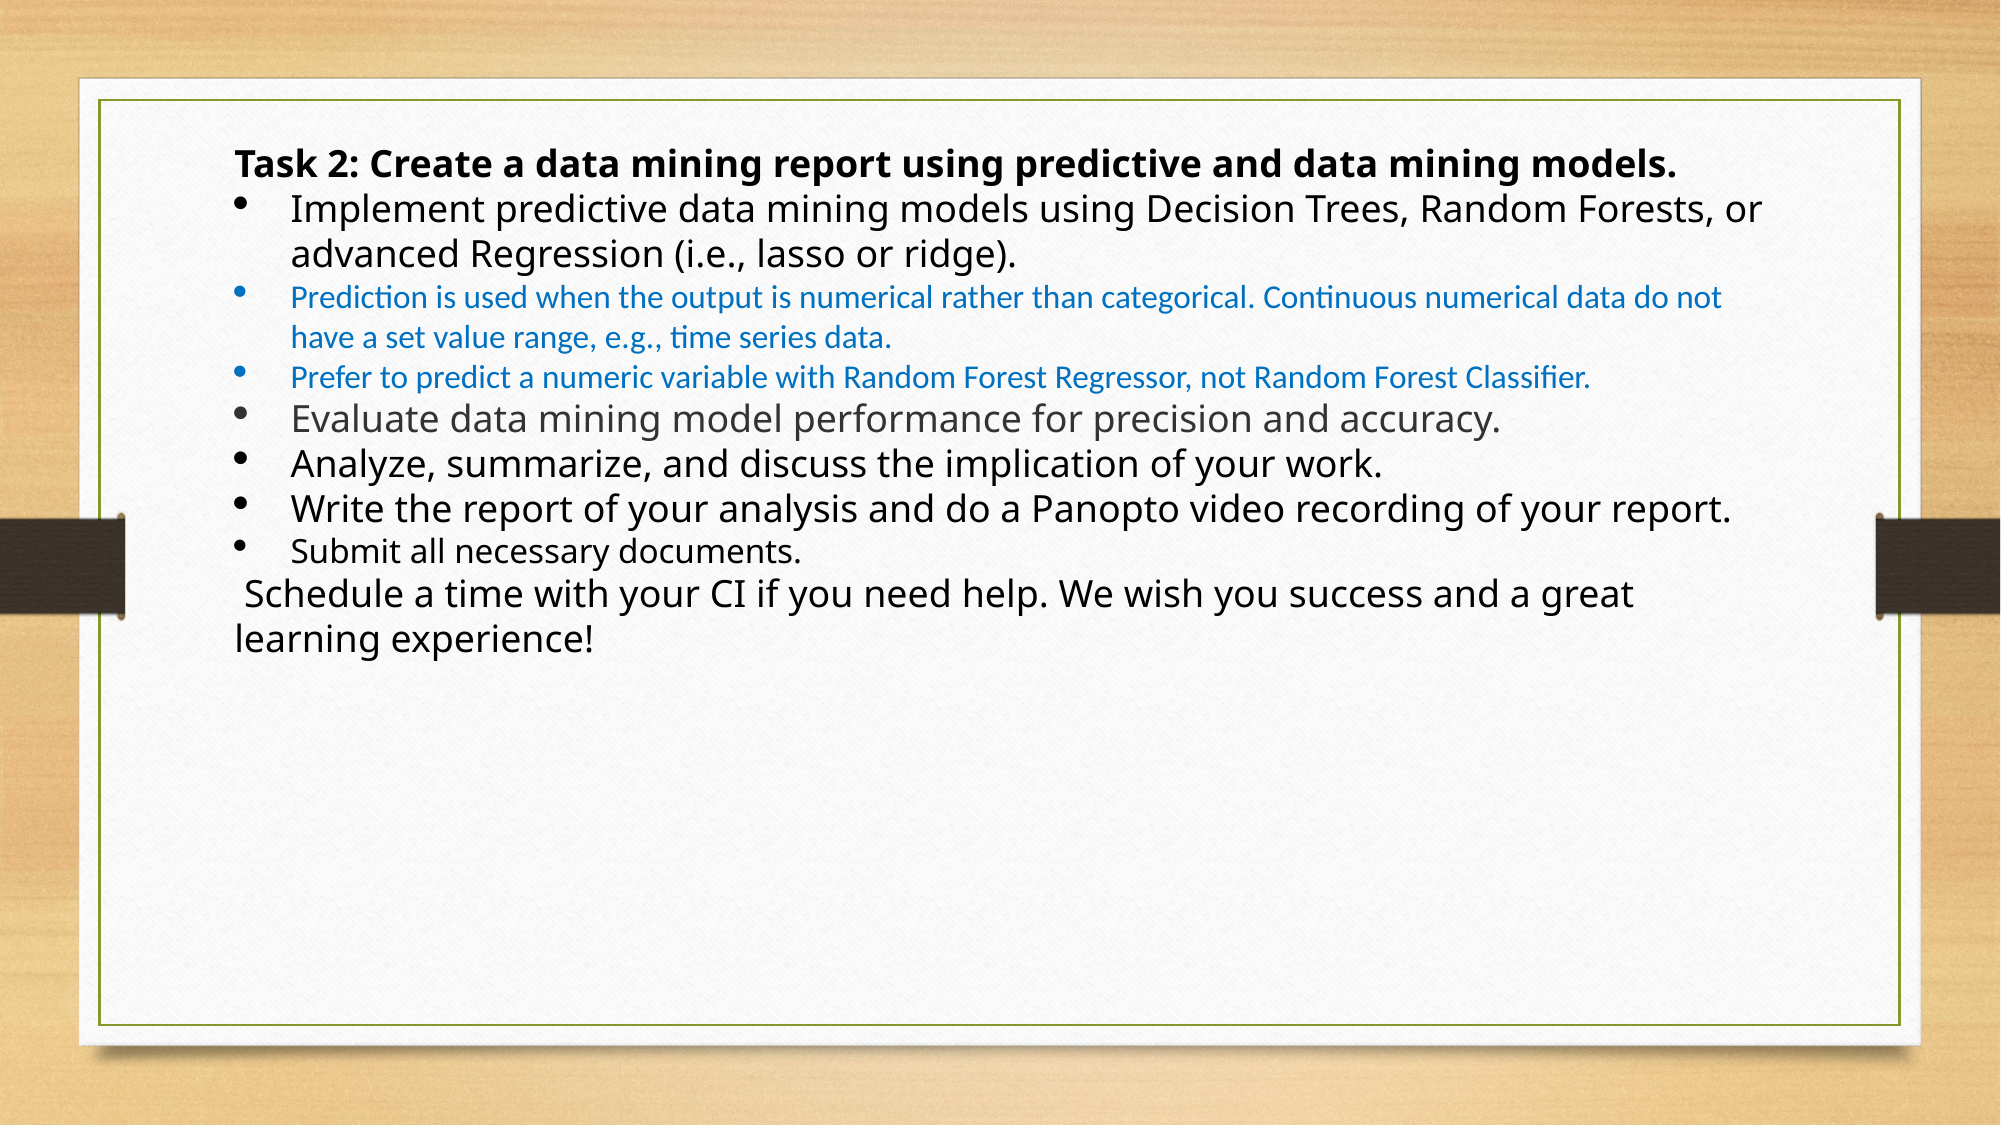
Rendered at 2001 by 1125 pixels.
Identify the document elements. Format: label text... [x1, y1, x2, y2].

text_box Task 2: Create a data mining report using predictive and data mining models. Implement predictive data mining models using Decision Trees, Random Forests, or advanced Regression (i.e., lasso or ridge). Prediction is used when the output is numerical rather than categorical. Continuous numerical data do not have a set value range, e.g., time series data. Prefer to predict a numeric variable with Random Forest Regressor, not Random Forest Classifier. Evaluate data mining model performance for precision and accuracy. Analyze, summarize, and discuss the implication of your work. Write the report of your analysis and do a Panopto video recording of your report. Submit all necessary documents. Schedule a time with your CI if you need help. We wish you success and a great learning experience! [219, 132, 1799, 668]
picture [0, 0, 2001, 1125]
